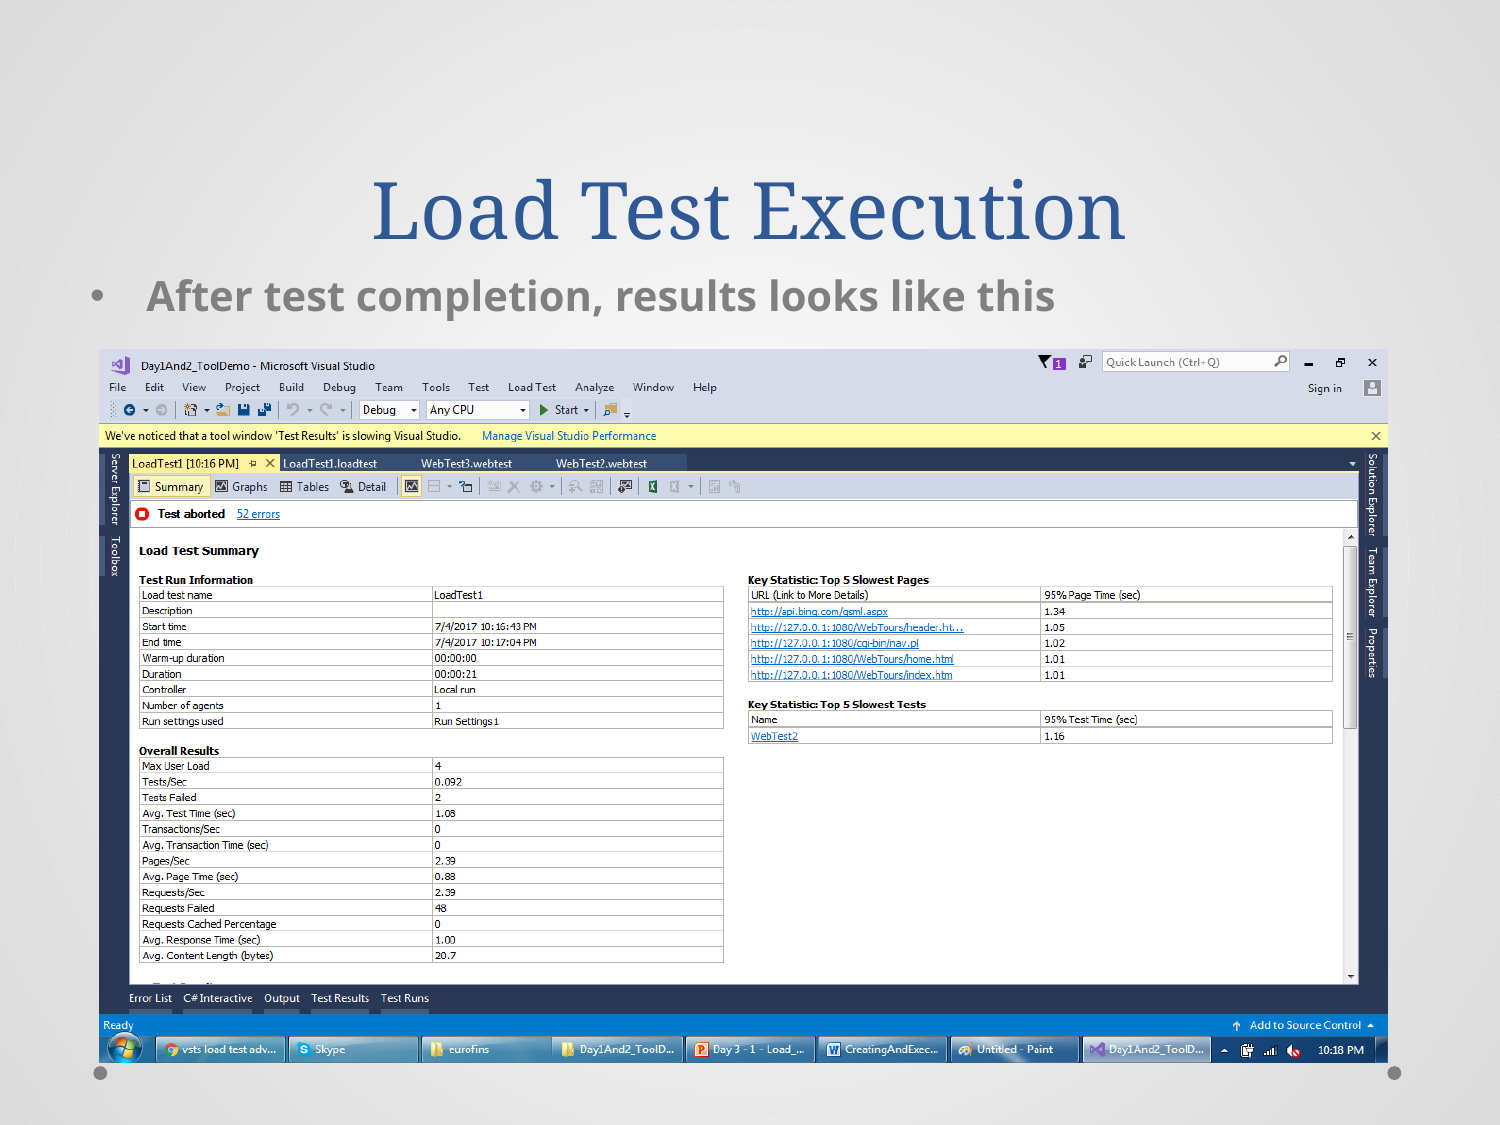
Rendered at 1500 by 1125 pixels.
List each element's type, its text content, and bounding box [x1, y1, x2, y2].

list After test completion, results looks like this [75, 262, 1425, 1005]
picture [99, 349, 1388, 1063]
title Load Test Execution [75, 0, 1425, 262]
